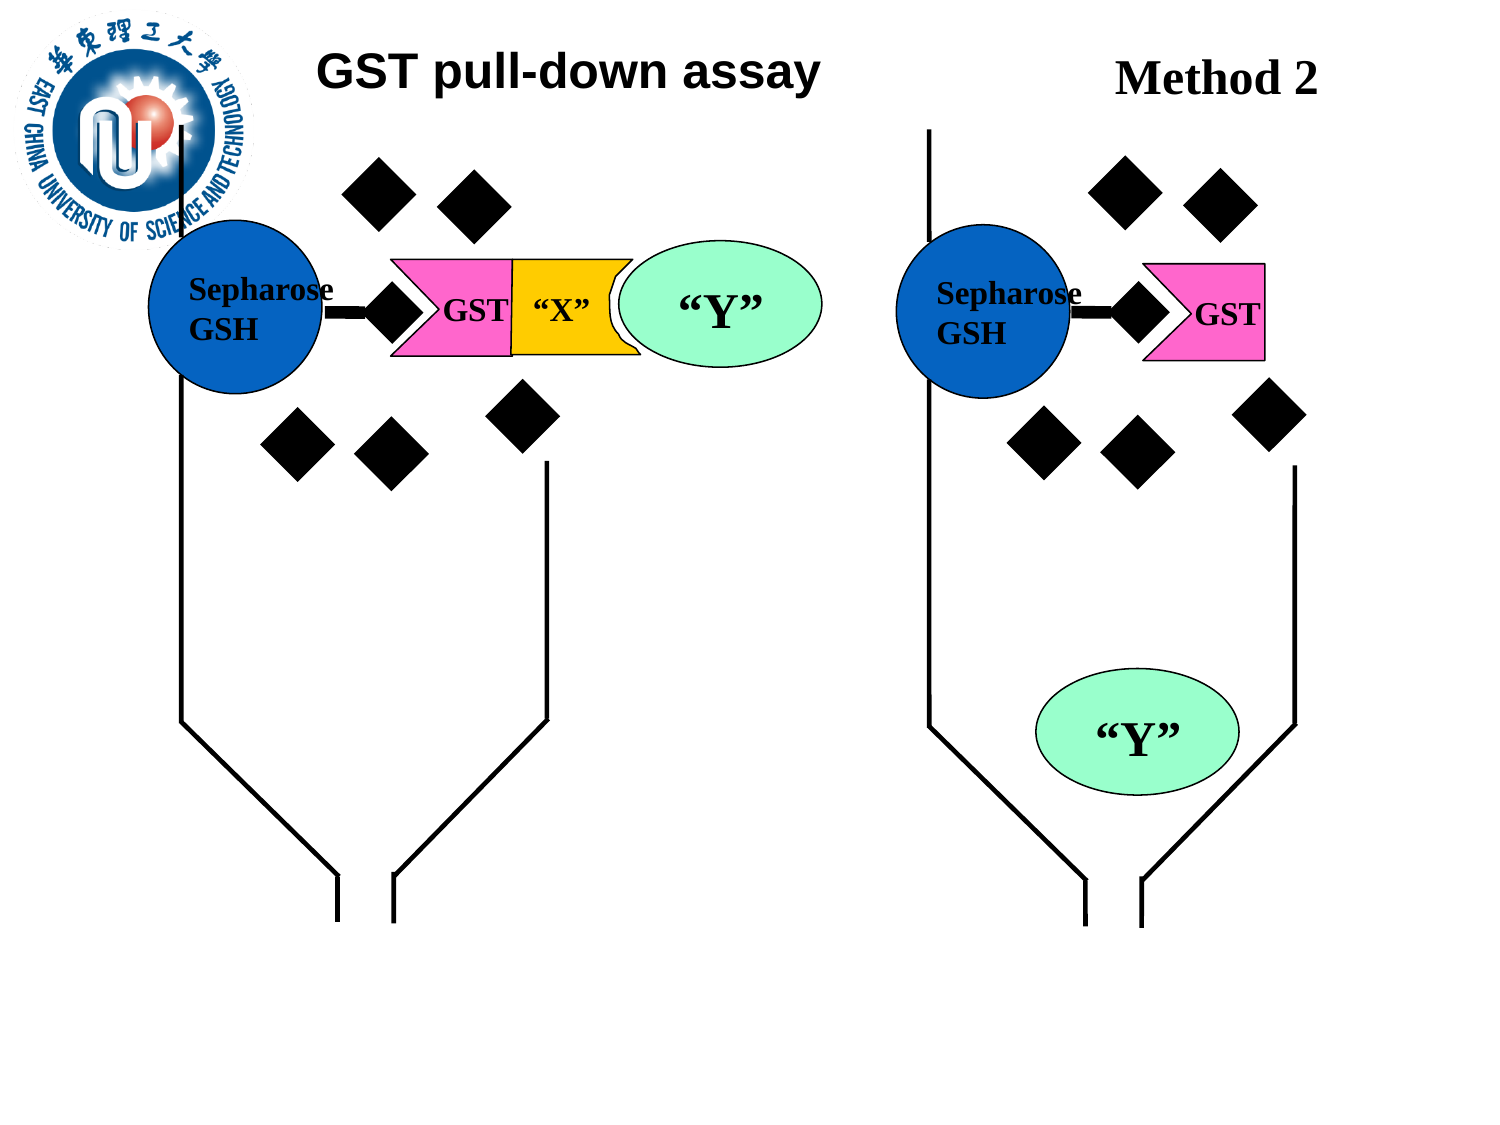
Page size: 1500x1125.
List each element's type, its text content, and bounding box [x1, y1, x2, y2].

text_box Method 2 [1099, 37, 1463, 113]
text_box GST pull-down assay [301, 30, 837, 106]
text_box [148, 124, 549, 924]
picture [13, 9, 254, 250]
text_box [618, 240, 822, 368]
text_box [1035, 668, 1240, 796]
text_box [896, 129, 1297, 928]
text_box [549, 259, 618, 357]
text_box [1018, 167, 1295, 479]
